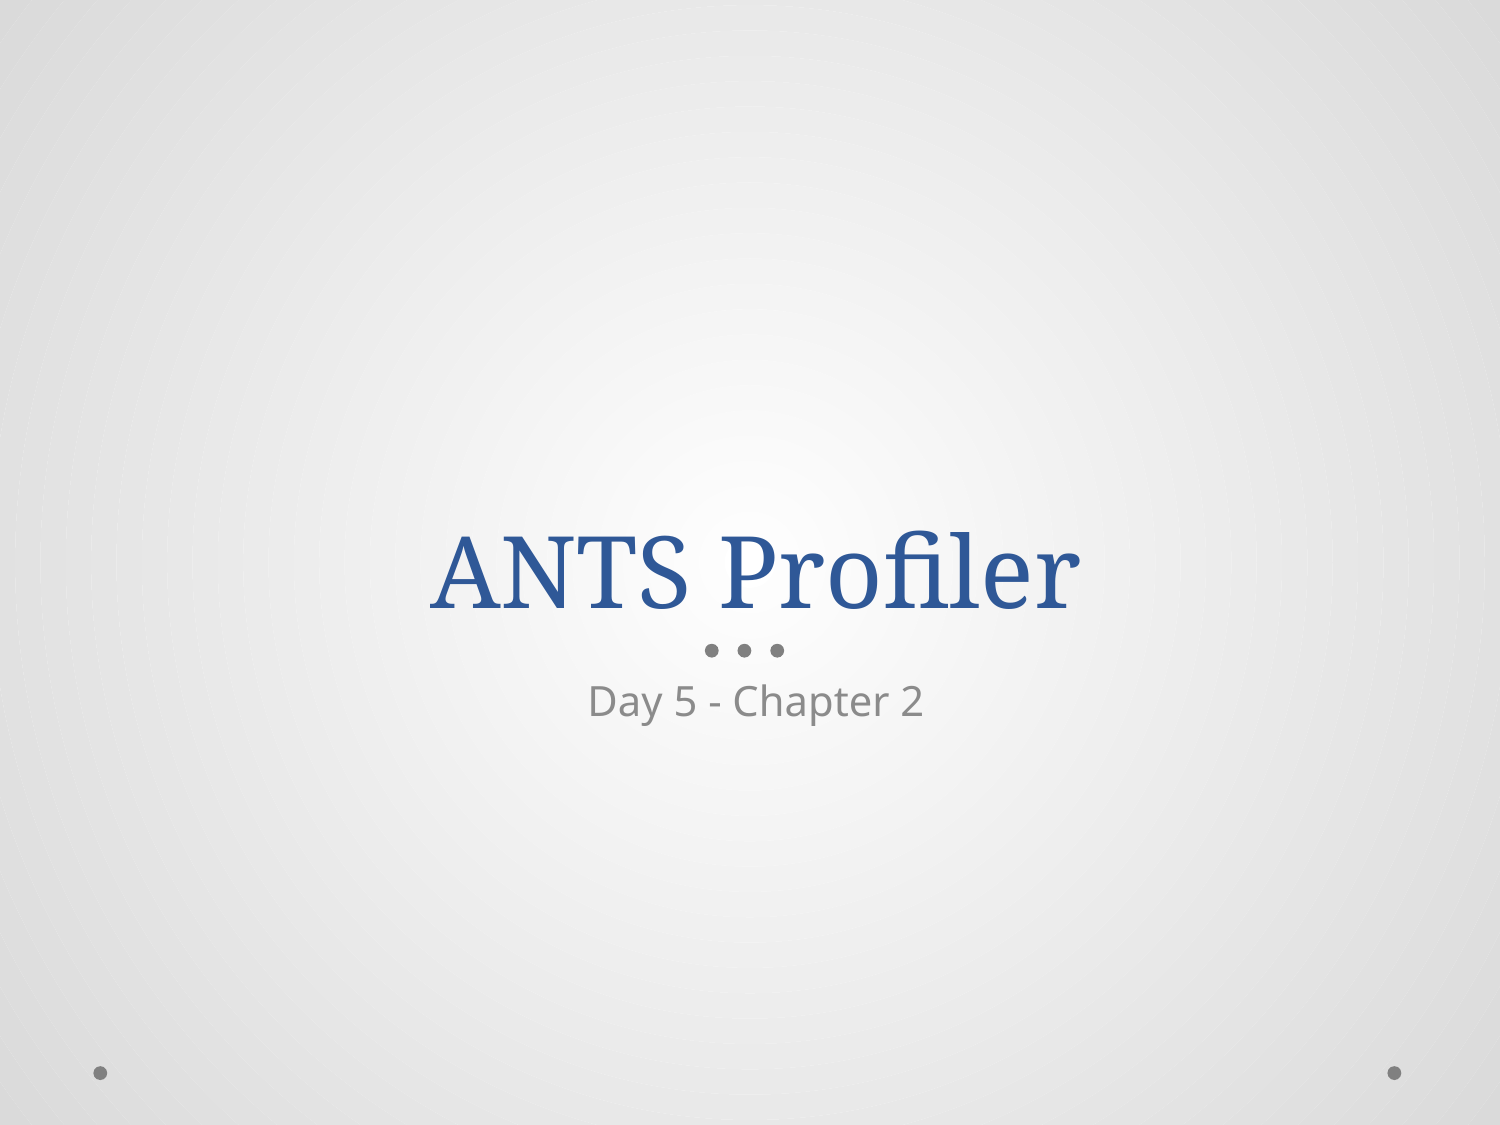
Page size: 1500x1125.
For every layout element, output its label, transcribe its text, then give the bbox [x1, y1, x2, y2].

list Day 5 - Chapter 2 [118, 667, 1394, 854]
title ANTS Profiler [118, 224, 1394, 636]
